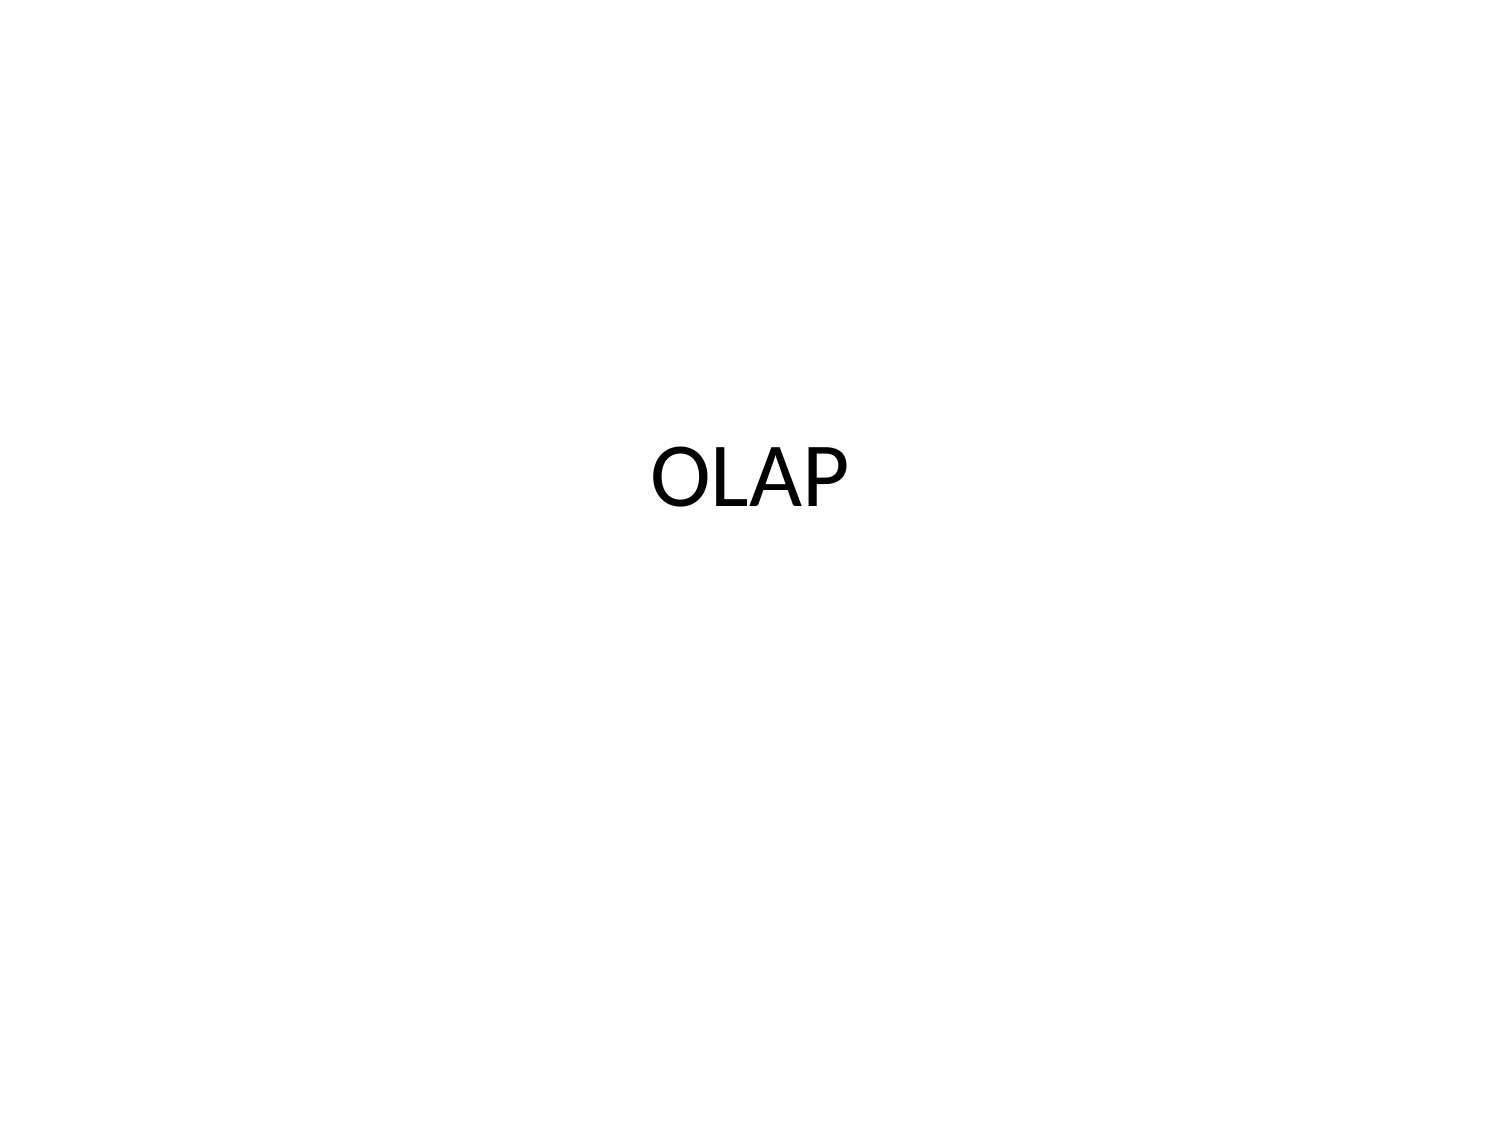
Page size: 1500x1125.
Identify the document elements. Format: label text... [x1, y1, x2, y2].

title OLAP [112, 349, 1388, 591]
